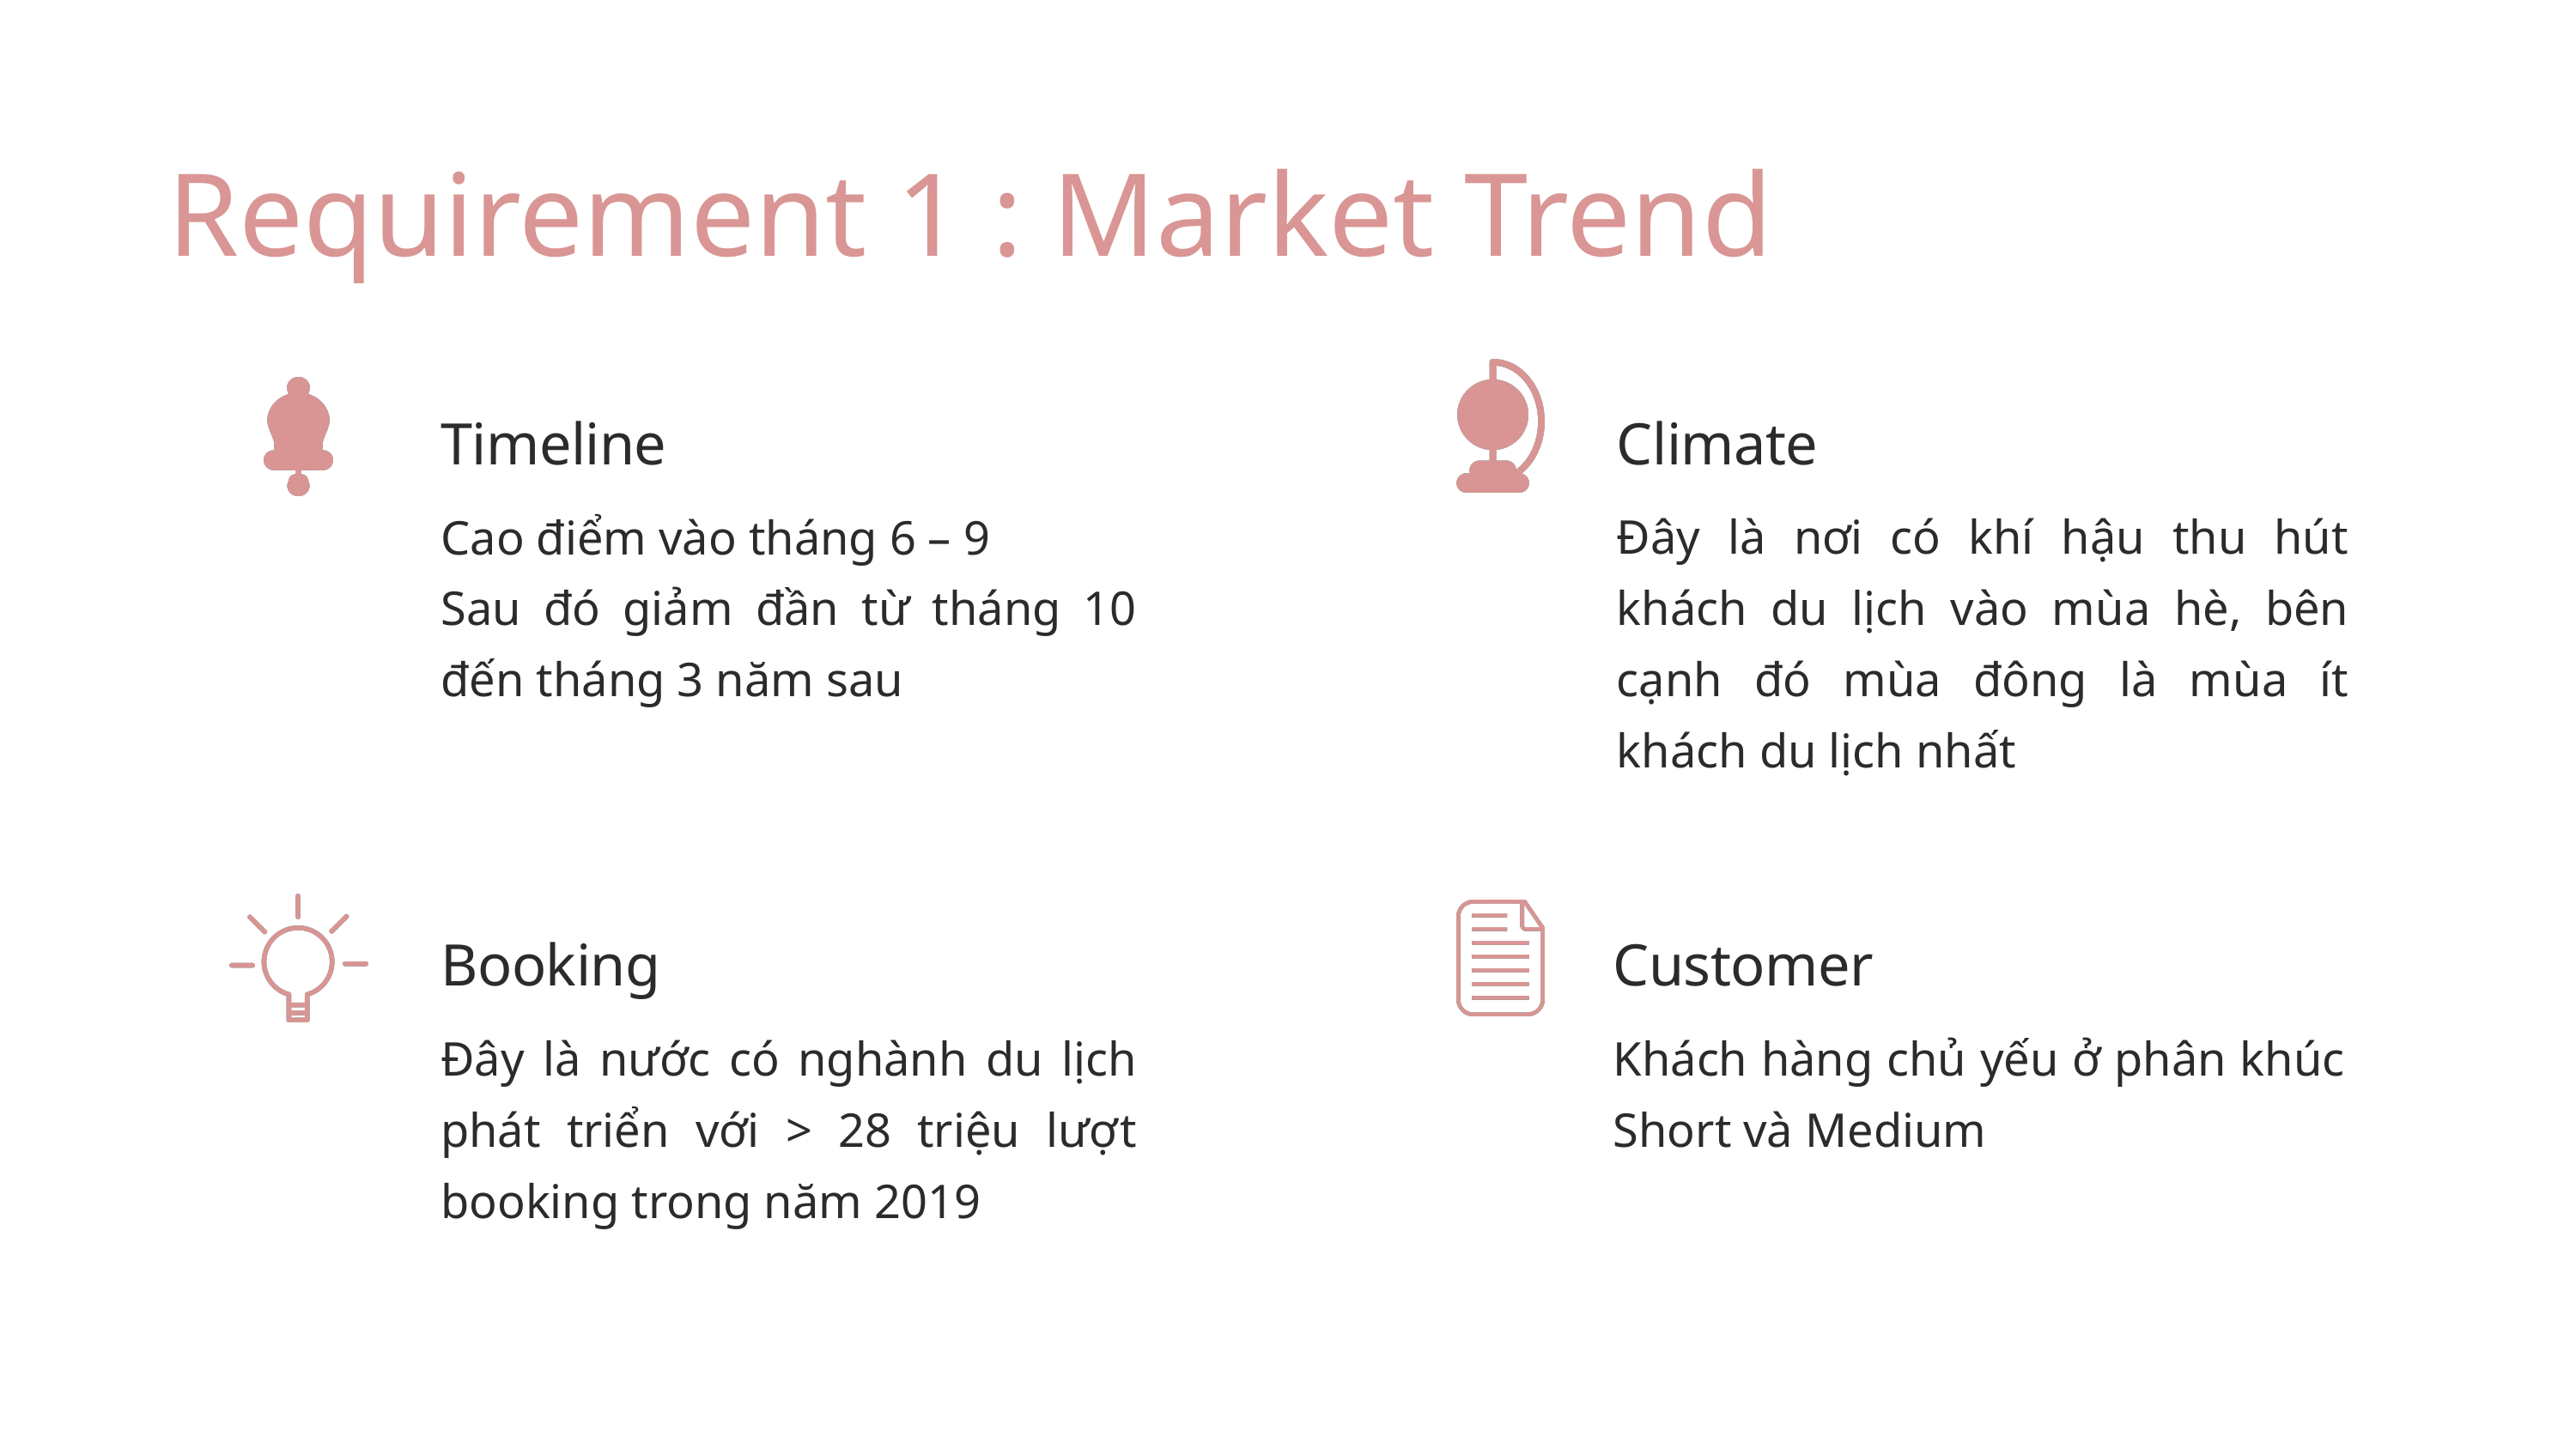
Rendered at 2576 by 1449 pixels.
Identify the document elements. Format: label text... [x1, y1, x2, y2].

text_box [1613, 917, 2347, 1155]
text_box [440, 395, 1139, 705]
picture [264, 376, 334, 496]
picture [1456, 900, 1545, 1016]
picture [1456, 359, 1545, 493]
picture [229, 894, 368, 1022]
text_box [440, 917, 1139, 1226]
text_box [1616, 395, 2350, 777]
text_box Requirement 1 : Market Trend [167, 153, 2211, 279]
